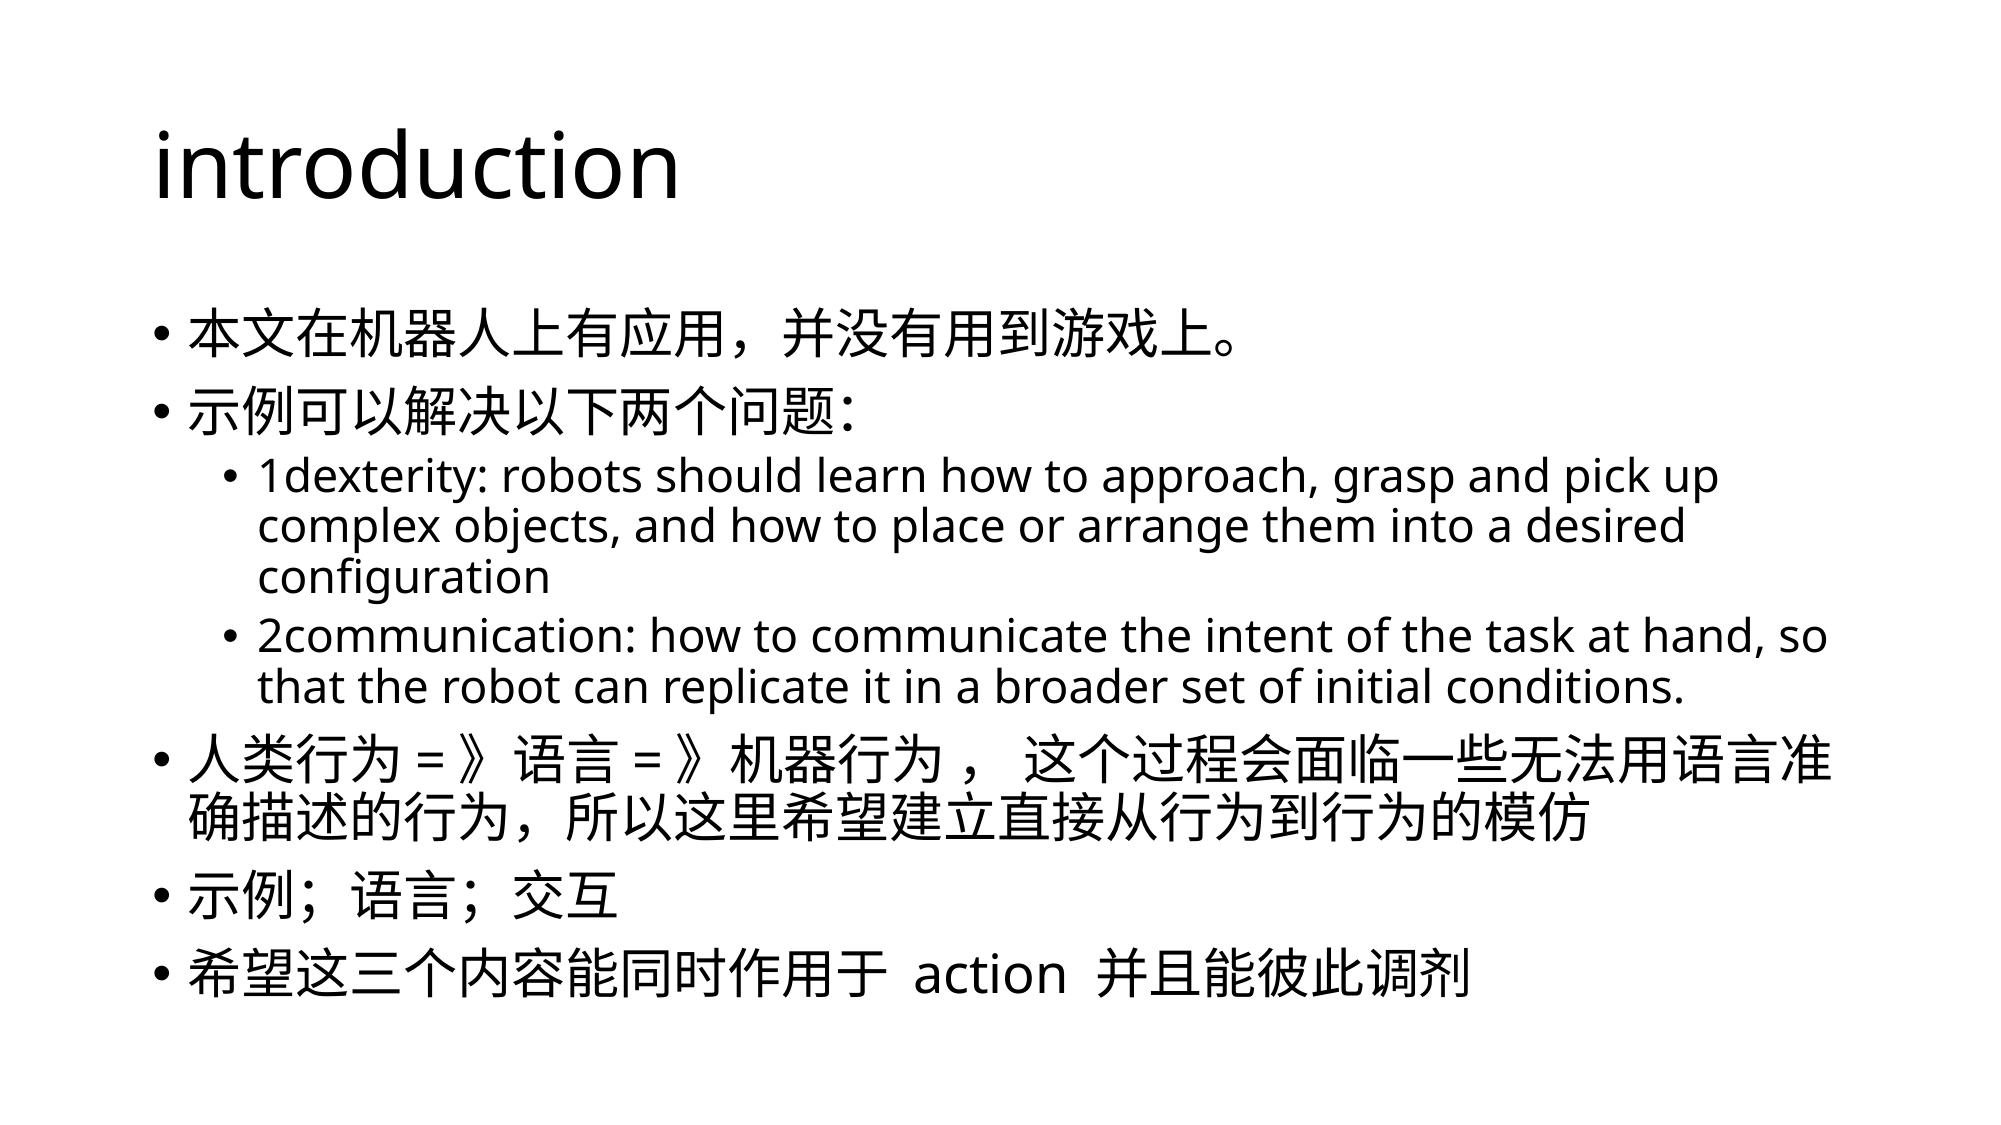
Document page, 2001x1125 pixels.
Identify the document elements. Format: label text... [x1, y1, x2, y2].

title introduction [137, 59, 1863, 278]
list 本文在机器人上有应用，并没有用到游戏上。 示例可以解决以下两个问题： 1dexterity: robots should learn how to approach, grasp and pick up complex objects, and how to place or arrange them into a desired conﬁguration 2communication: how to communicate the intent of the task at hand, so that the robot can replicate it in a broader set of initial conditions. 人类行为=》语言=》机器行为 ， 这个过程会面临一些无法用语言准确描述的行为，所以这里希望建立直接从行为到行为的模仿 示例；语言；交互 希望这三个内容能同时作用于 action 并且能彼此调剂 [137, 299, 1863, 1014]
